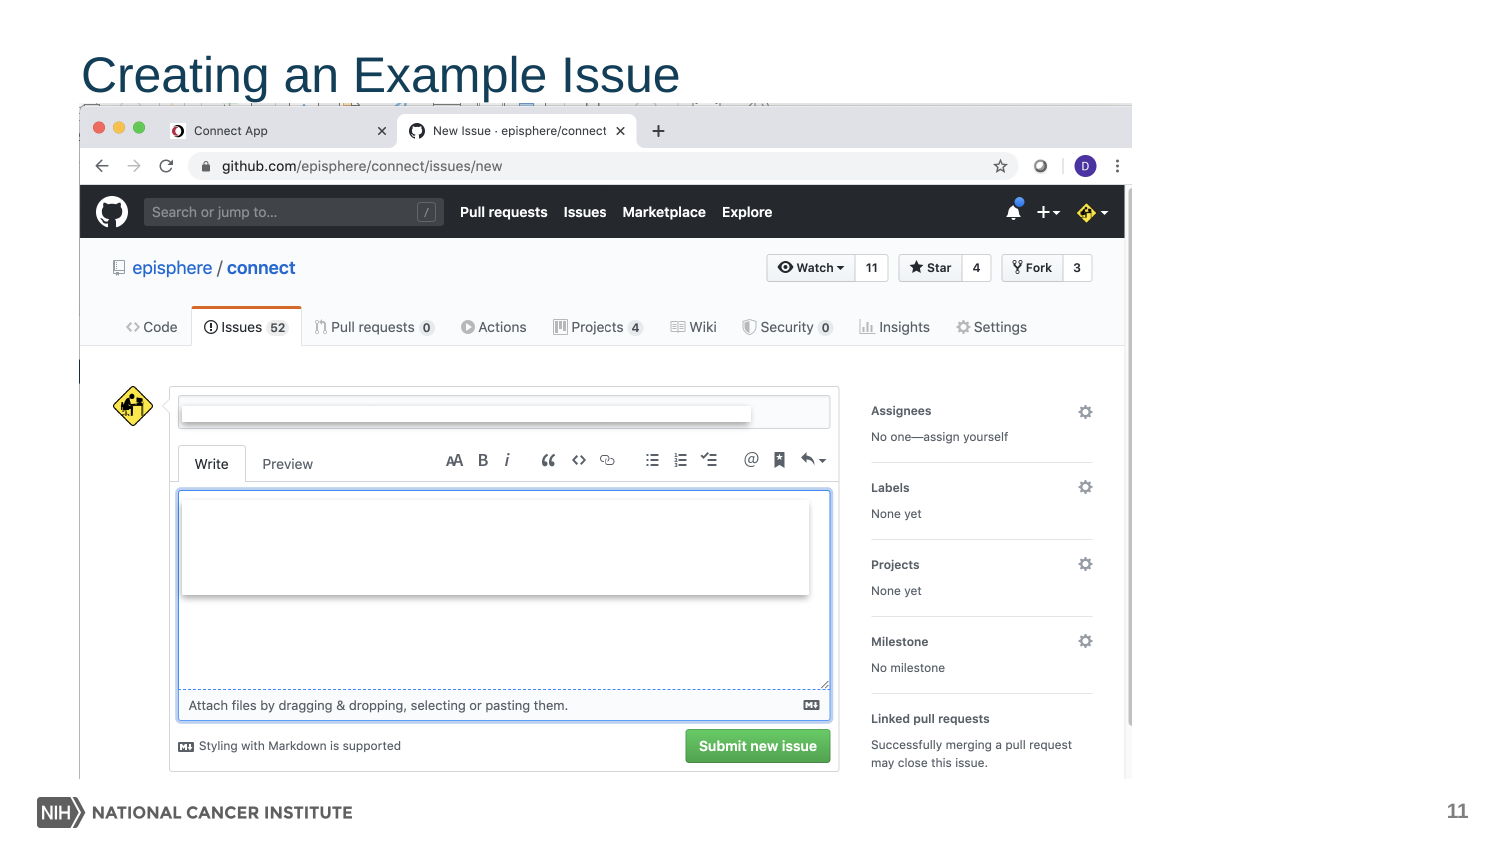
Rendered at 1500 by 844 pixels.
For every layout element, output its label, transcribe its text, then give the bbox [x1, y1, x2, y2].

picture [79, 102, 1133, 779]
picture [37, 797, 352, 828]
title Creating an Example Issue [81, 51, 1421, 104]
